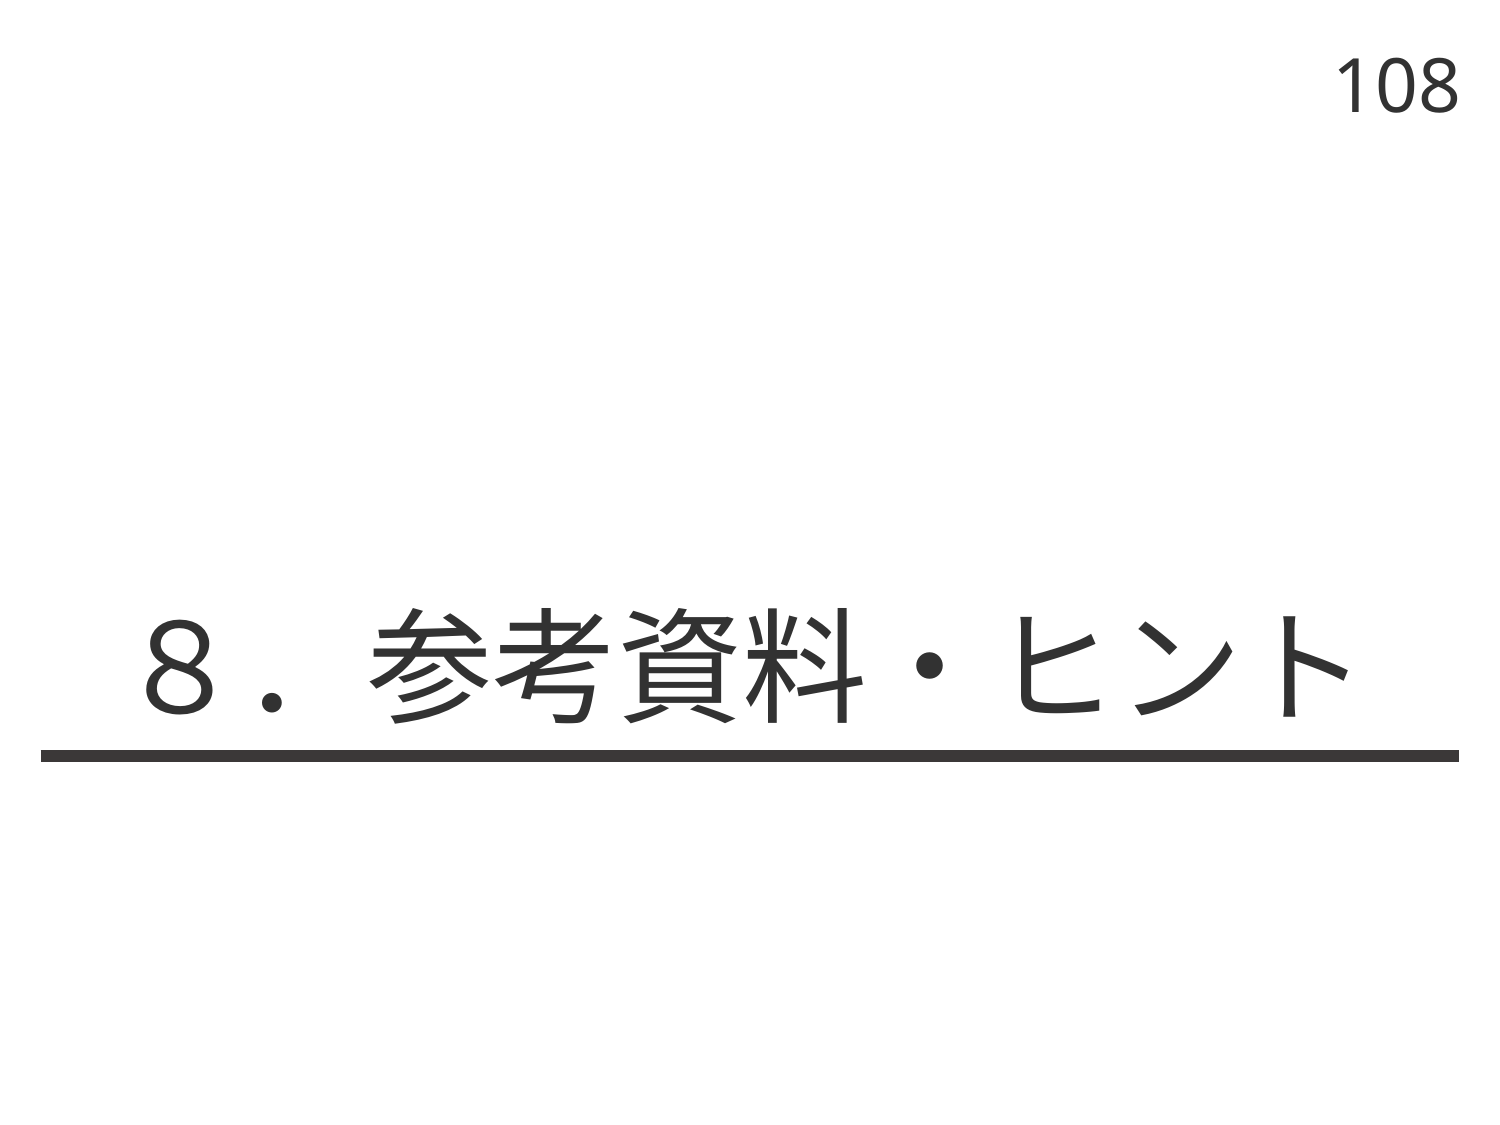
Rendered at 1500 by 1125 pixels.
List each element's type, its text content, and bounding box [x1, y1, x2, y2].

title ８．参考資料・ヒント [102, 280, 1397, 749]
slide_number 108 [1299, 59, 1477, 119]
